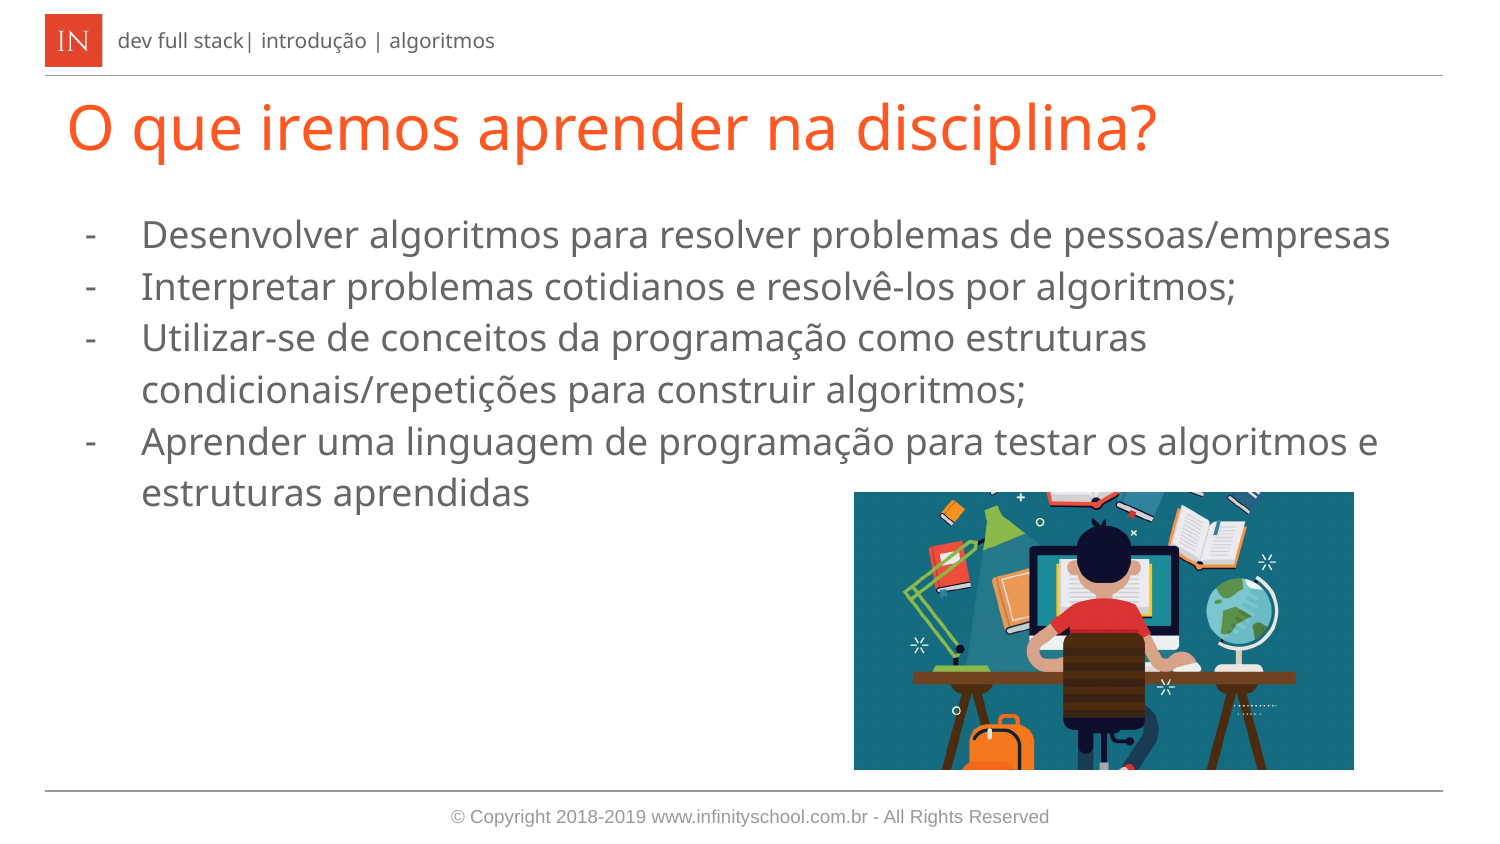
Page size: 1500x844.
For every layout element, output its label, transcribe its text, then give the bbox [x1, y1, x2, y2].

picture [854, 492, 1354, 770]
text_box Desenvolver algoritmos para resolver problemas de pessoas/empresas Interpretar problemas cotidianos e resolvê-los por algoritmos; Utilizar-se de conceitos da programação como estruturas condicionais/repetições para construir algoritmos; Aprender uma linguagem de programação para testar os algoritmos e estruturas aprendidas [51, 188, 1449, 750]
title O que iremos aprender na disciplina? [51, 72, 1449, 167]
picture [44, 14, 109, 75]
